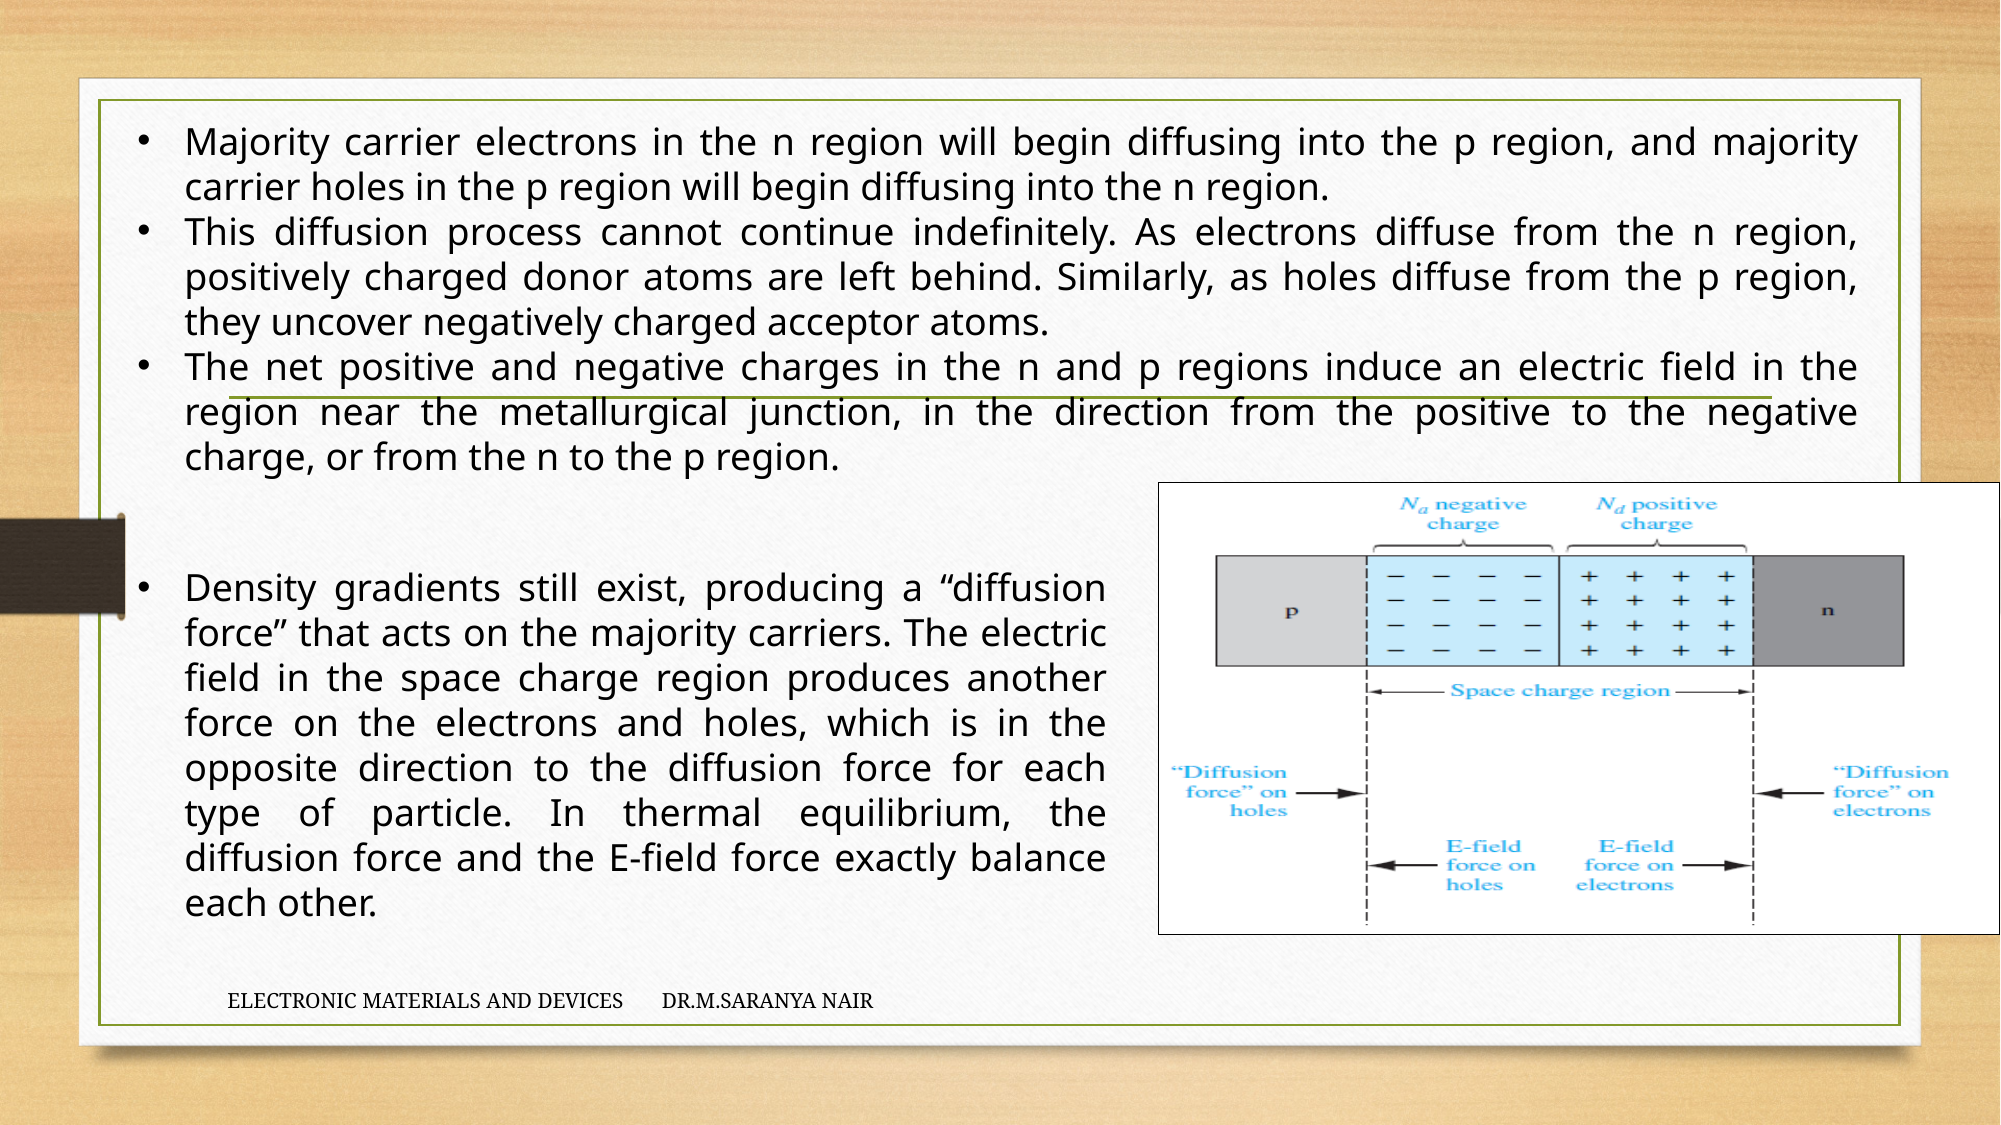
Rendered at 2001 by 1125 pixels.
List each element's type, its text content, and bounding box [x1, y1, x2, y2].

text_box Majority carrier electrons in the n region will begin diffusing into the p region, and majority carrier holes in the p region will begin diffusing into the n region. This diffusion process cannot continue indefinitely. As electrons diffuse from the n region, positively charged donor atoms are left behind. Similarly, as holes diffuse from the p region, they uncover negatively charged acceptor atoms. The net positive and negative charges in the n and p regions induce an electric field in the region near the metallurgical junction, in the direction from the positive to the negative charge, or from the n to the p region. [122, 110, 1875, 485]
text_box Density gradients still exist, producing a “diffusion force” that acts on the majority carriers. The electric field in the space charge region produces another force on the electrons and holes, which is in the opposite direction to the diffusion force for each type of particle. In thermal equilibrium, the diffusion force and the E-field force exactly balance each other. [122, 556, 1123, 932]
picture [0, 0, 2001, 1125]
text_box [1157, 481, 2000, 935]
footer ELECTRONIC MATERIALS AND DEVICES DR.M.SARANYA NAIR [212, 979, 1411, 1025]
